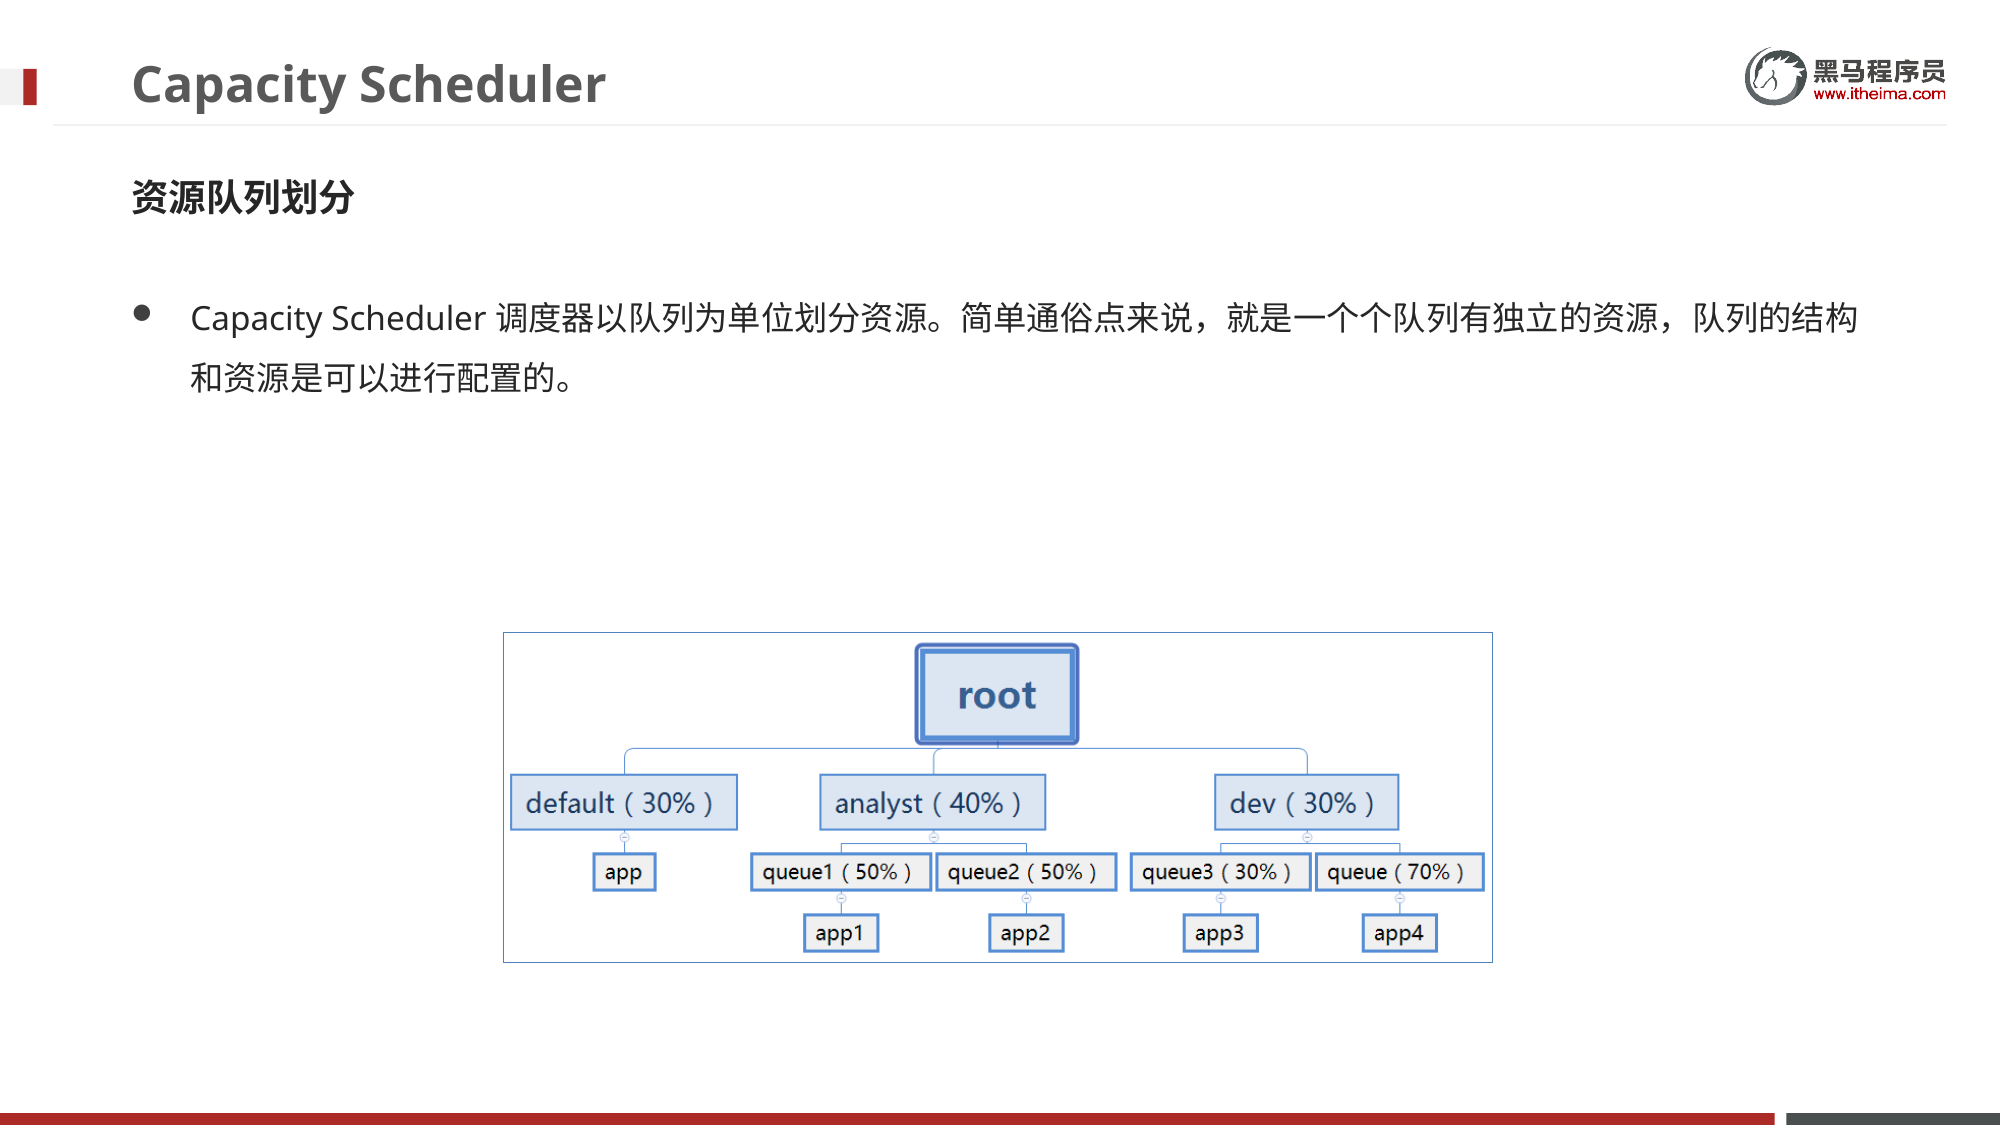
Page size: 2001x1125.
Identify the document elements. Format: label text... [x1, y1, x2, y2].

list Capacity Scheduler调度器以队列为单位划分资源。简单通俗点来说，就是一个个队列有独立的资源，队列的结构和资源是可以进行配置的。 [116, 270, 1880, 963]
title Capacity Scheduler [116, 40, 1556, 125]
picture [1744, 46, 1946, 106]
list 资源队列划分 [116, 154, 1880, 239]
picture [503, 631, 1494, 963]
